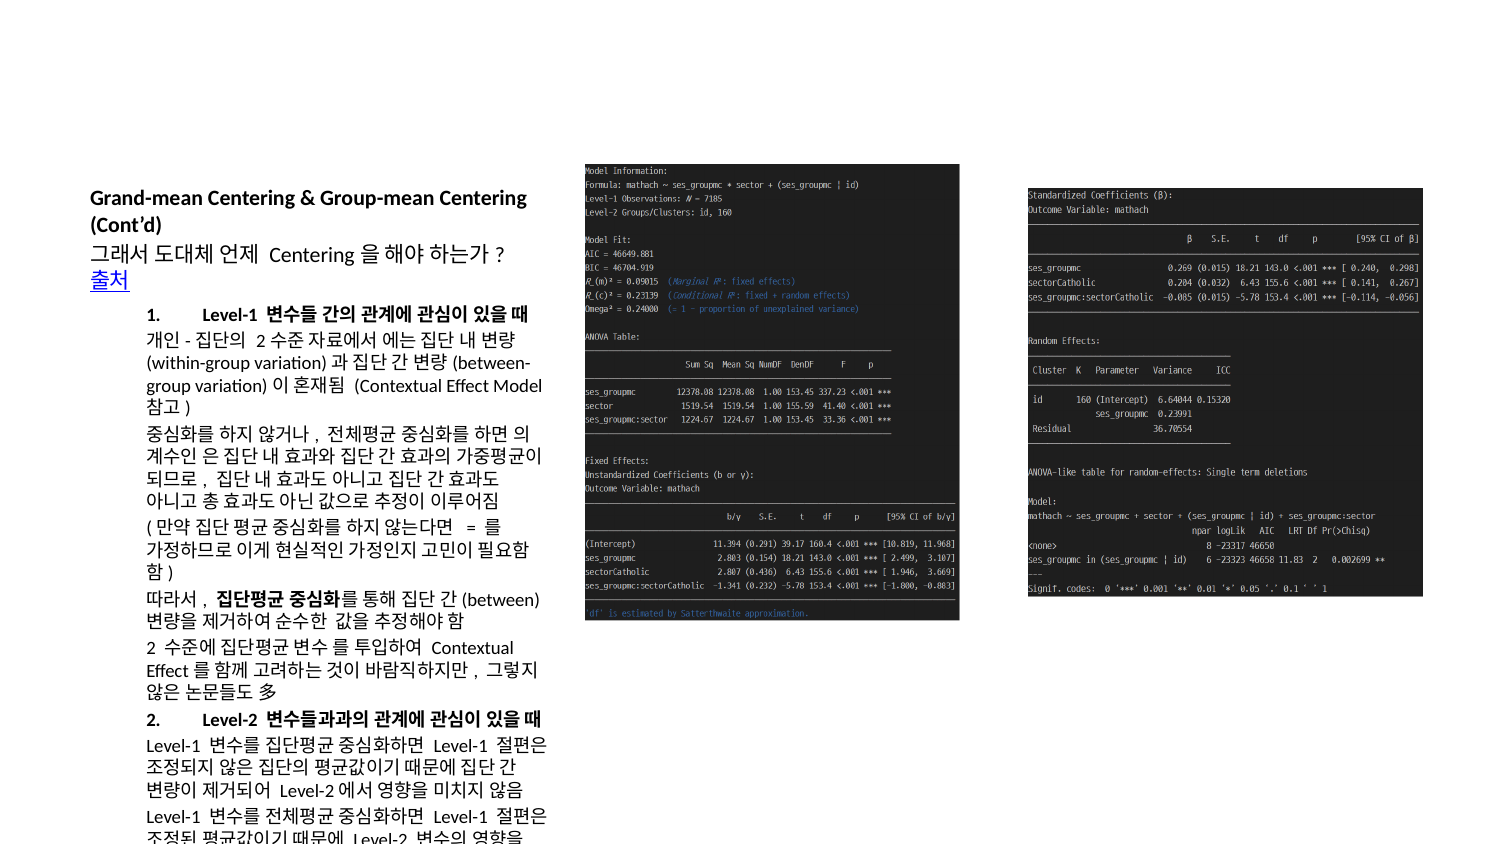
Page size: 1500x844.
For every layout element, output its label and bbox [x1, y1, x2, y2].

picture [585, 164, 1424, 621]
